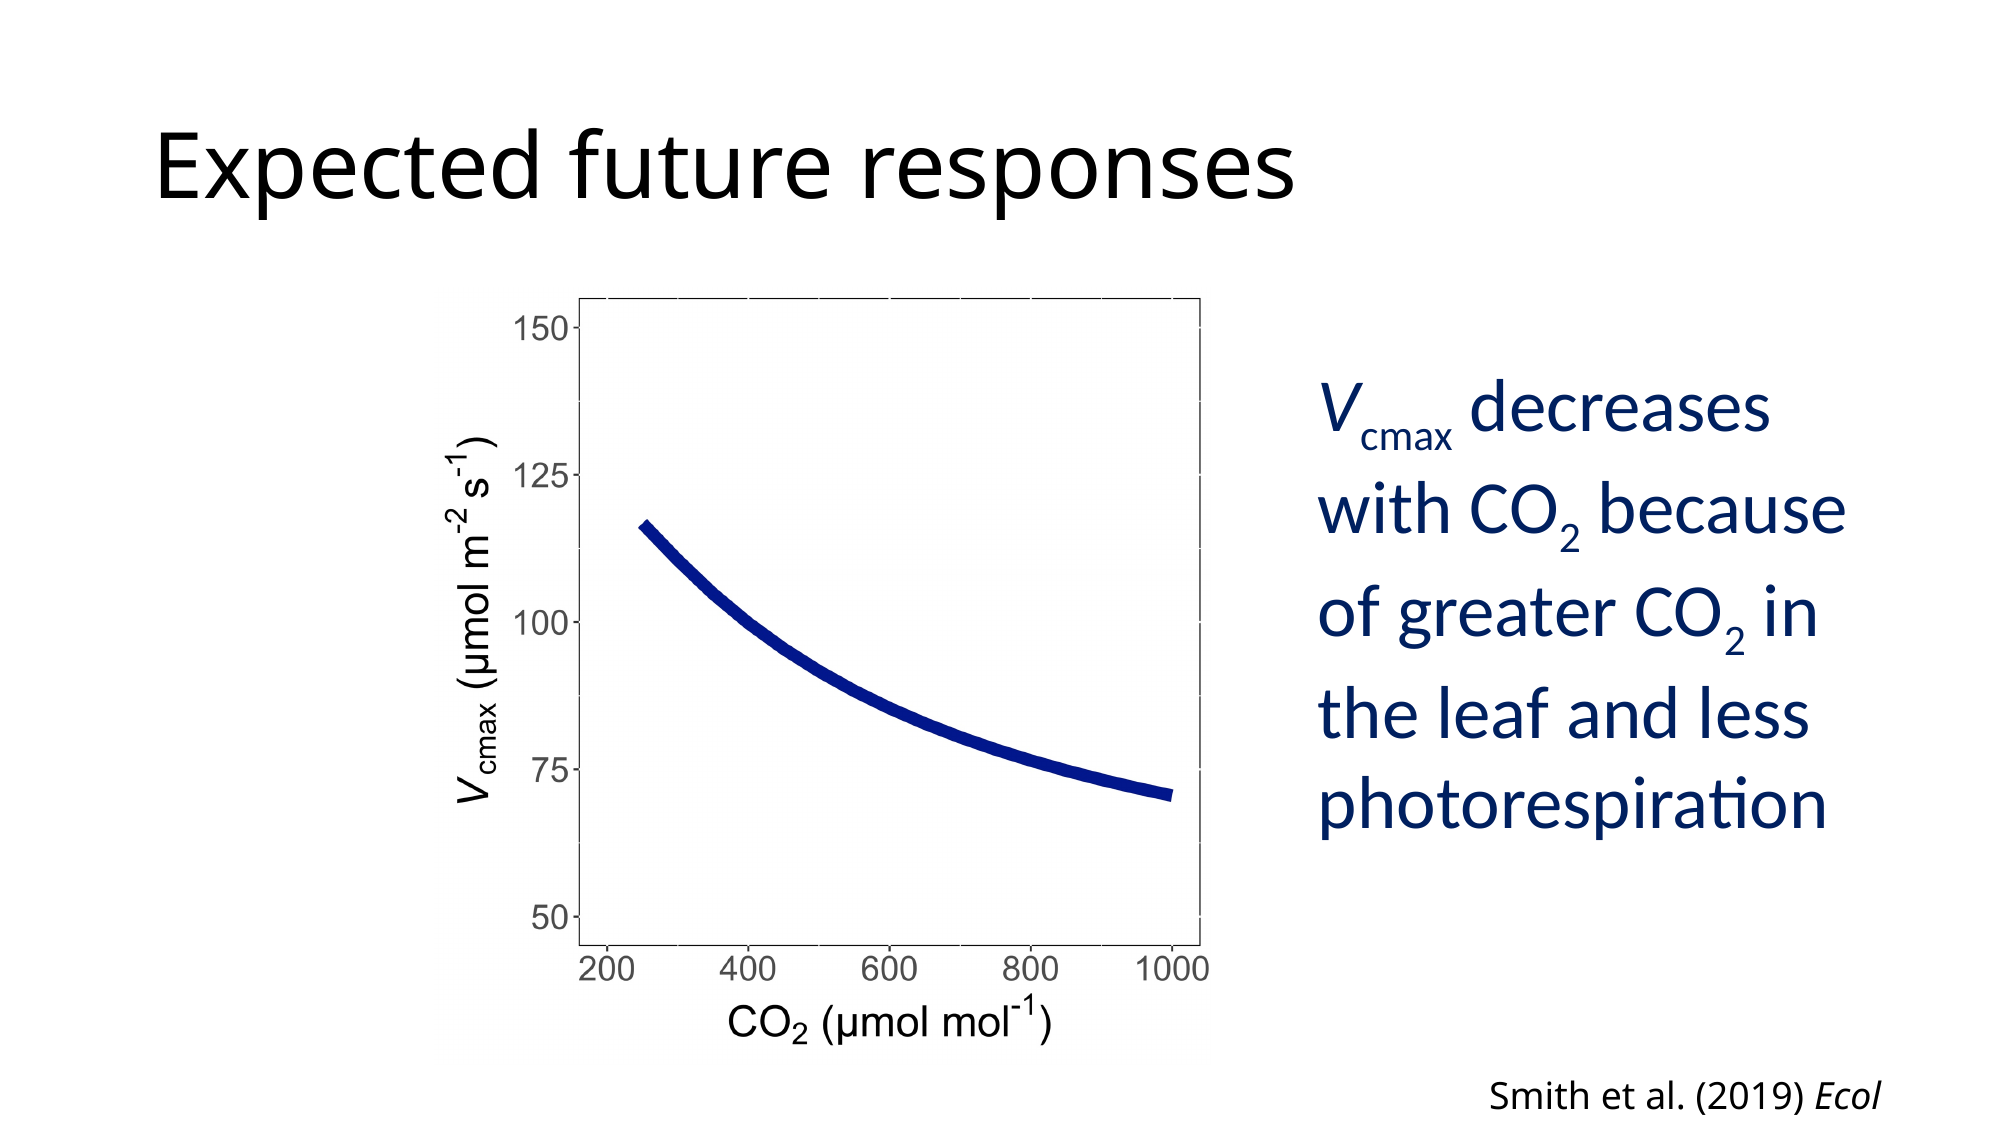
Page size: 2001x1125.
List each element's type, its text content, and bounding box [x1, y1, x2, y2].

text_box Vcmax decreases with CO2 because of greater CO2 in the leaf and less photorespiration [1302, 349, 1919, 852]
title Expected future responses [137, 59, 1863, 278]
picture [433, 287, 1212, 1065]
text_box Smith et al. (2019) Ecol Letters [1474, 1064, 2000, 1125]
